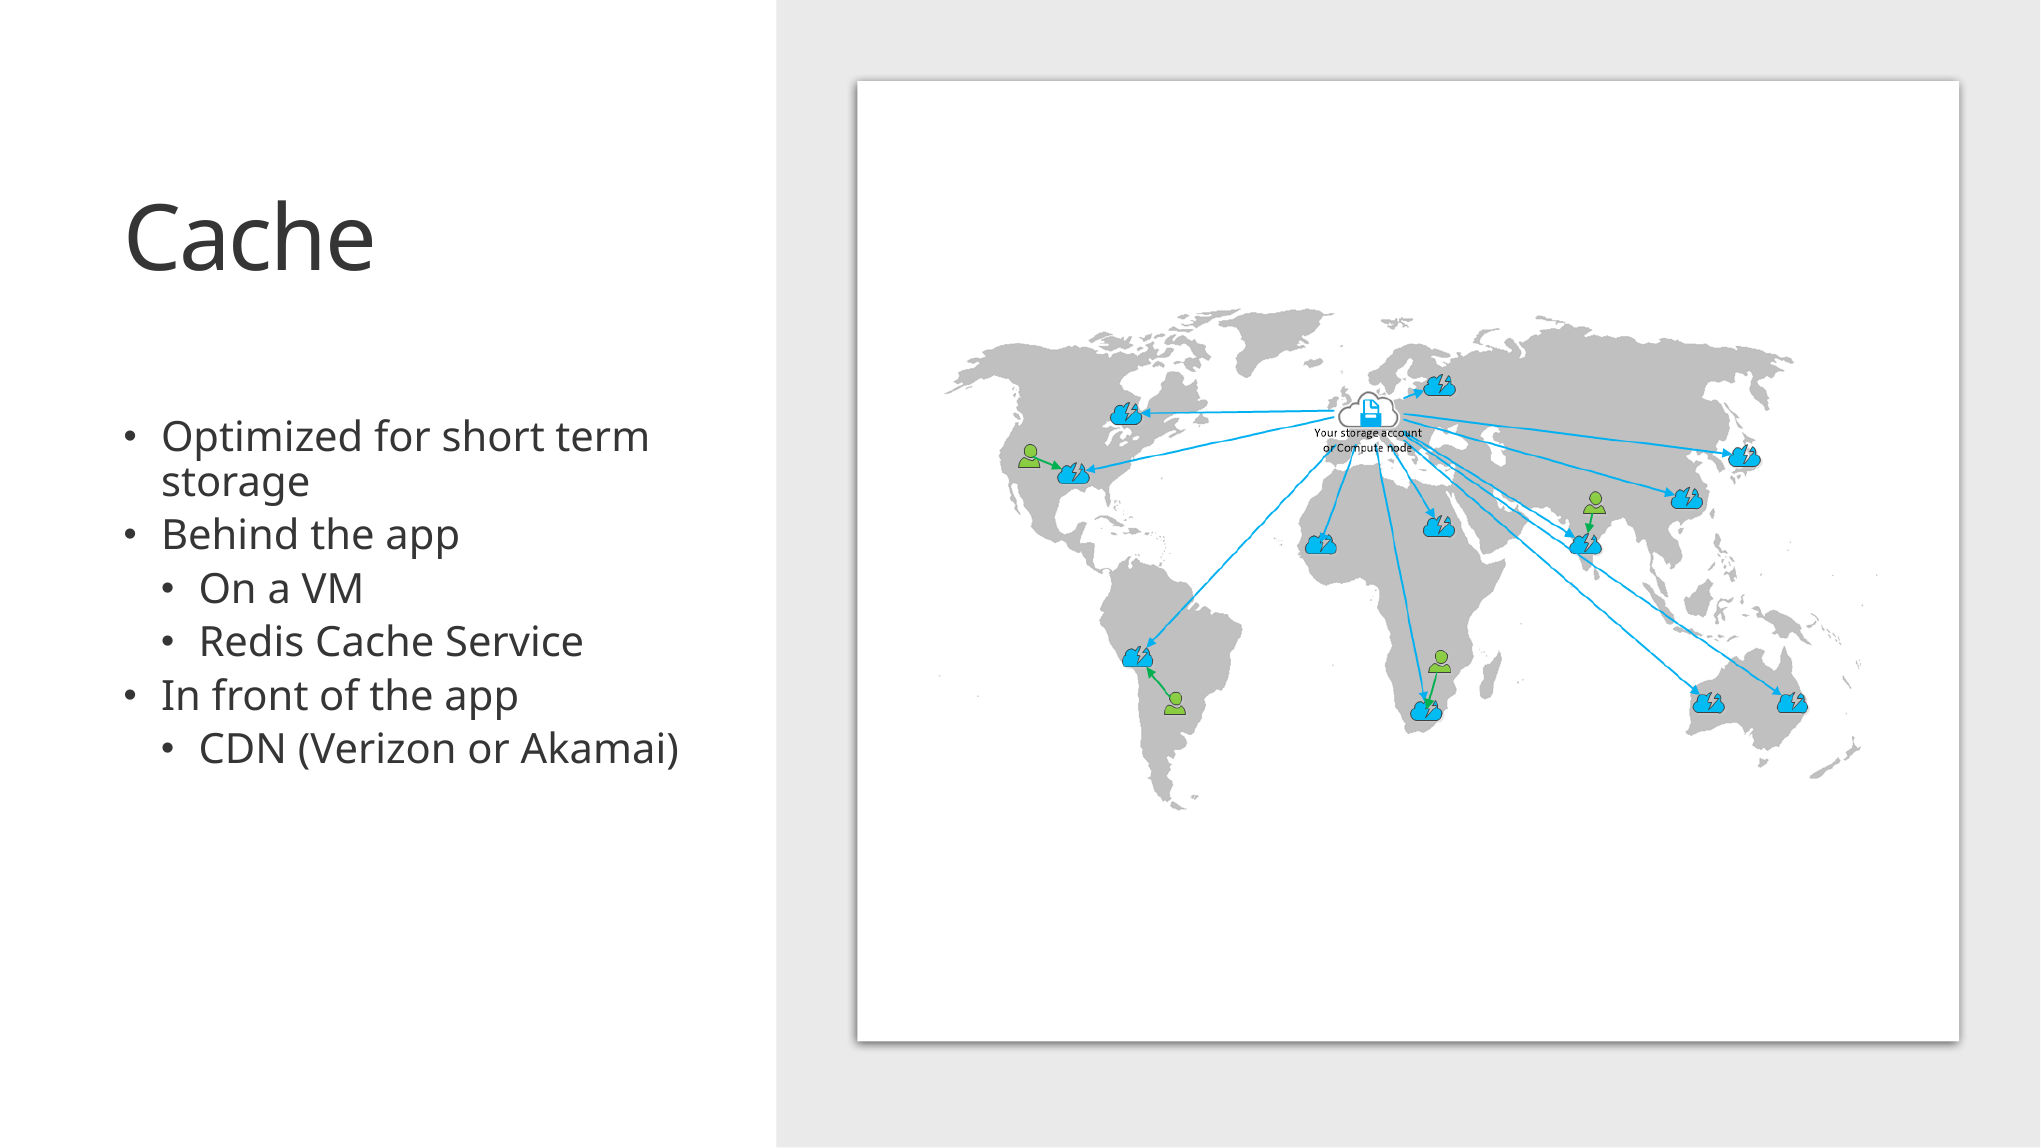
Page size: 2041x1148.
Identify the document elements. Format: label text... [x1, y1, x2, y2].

list Optimized for short term storage Behind the app On a VM Redis Cache Service In front of the app CDN (Verizon or Akamai) [108, 407, 696, 1042]
text_box [856, 80, 1960, 1042]
picture [938, 301, 1879, 821]
text_box [775, 0, 2041, 1148]
title Cache [108, 105, 696, 377]
